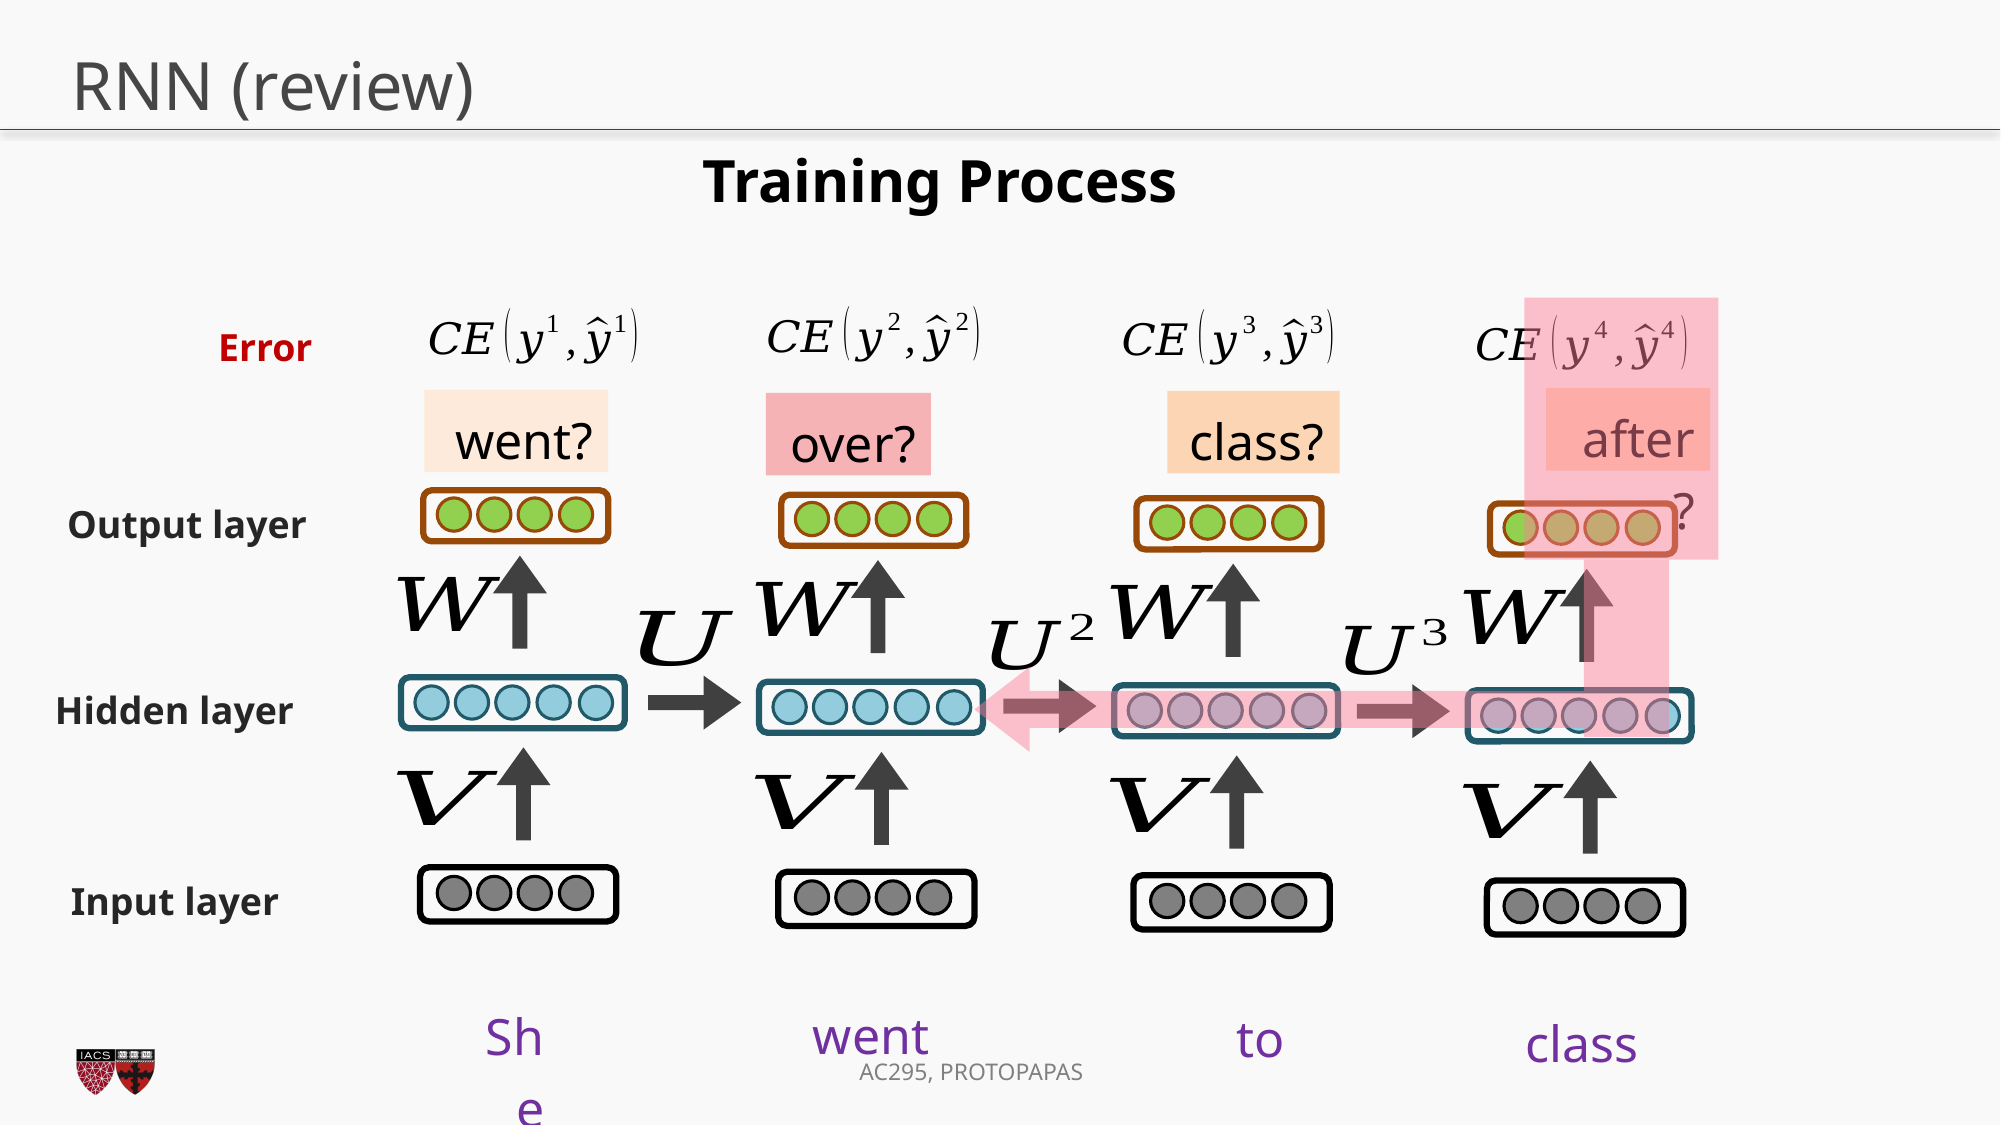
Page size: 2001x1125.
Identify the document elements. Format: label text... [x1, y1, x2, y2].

text_box [577, 684, 615, 722]
text_box [493, 683, 532, 722]
picture [75, 1049, 155, 1095]
title RNN (review) [56, 36, 1524, 227]
text_box She [444, 985, 560, 1069]
text_box [475, 874, 514, 912]
text_box [453, 683, 491, 722]
text_box Error [185, 307, 328, 385]
text_box went? [424, 389, 609, 473]
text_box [974, 297, 1719, 753]
text_box Input layer [43, 861, 295, 939]
text_box [435, 874, 473, 912]
text_box Hidden layer [24, 670, 310, 748]
text_box [421, 488, 611, 544]
text_box [494, 745, 553, 843]
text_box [981, 760, 1329, 1072]
text_box [412, 683, 451, 722]
text_box [557, 874, 595, 912]
text_box [534, 683, 573, 722]
text_box Training Process [687, 123, 1225, 229]
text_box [1334, 760, 1692, 1077]
text_box [417, 865, 619, 924]
text_box [398, 675, 621, 731]
text_box Output layer [39, 484, 322, 562]
text_box [516, 874, 554, 912]
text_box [626, 302, 976, 1068]
text_box [491, 553, 549, 651]
